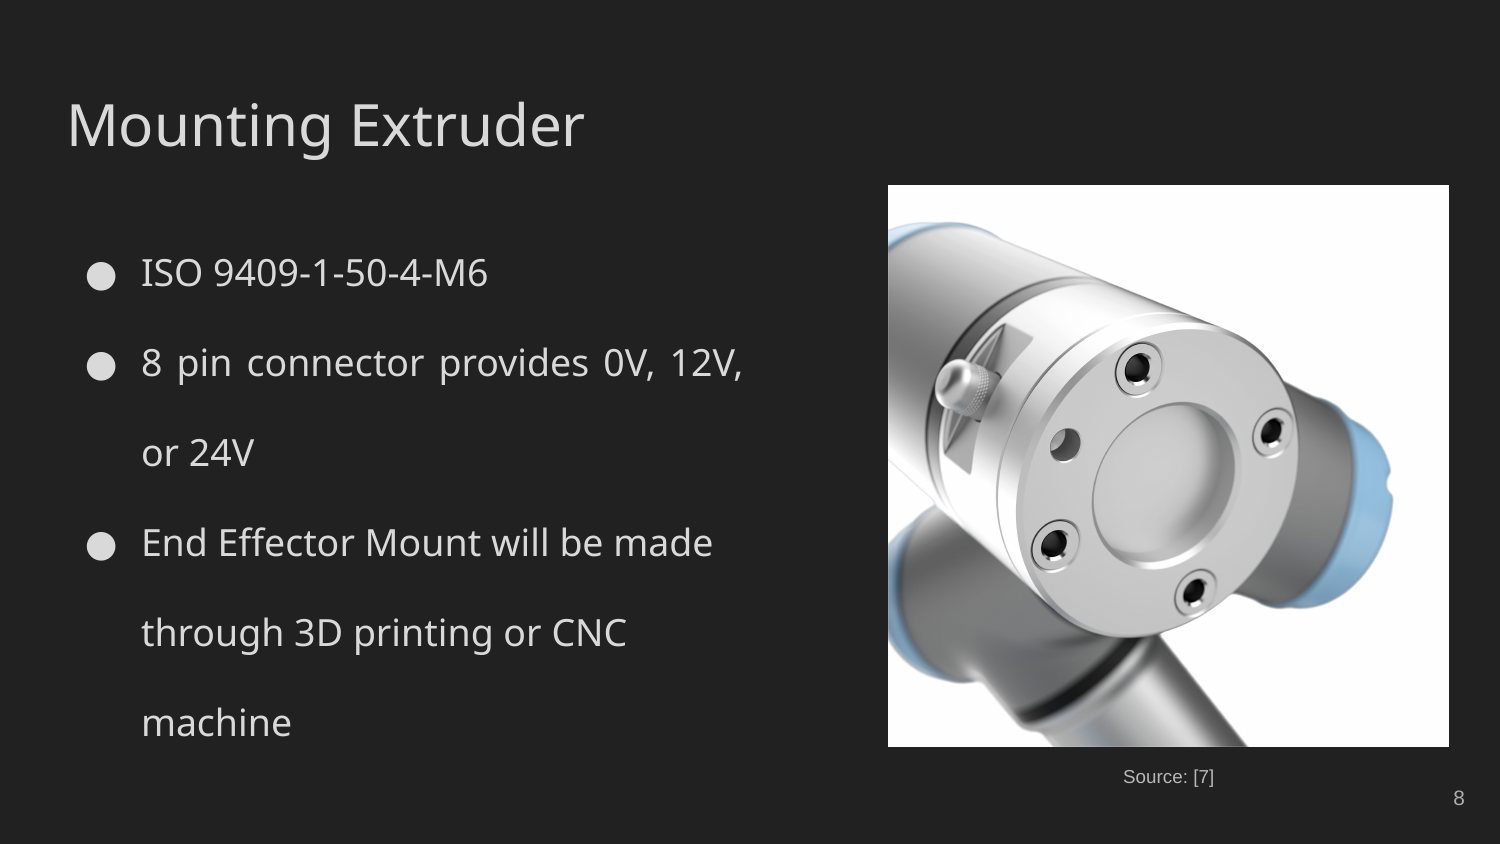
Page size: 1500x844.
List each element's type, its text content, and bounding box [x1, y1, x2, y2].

text_box Source: [7] [923, 755, 1414, 810]
picture [888, 185, 1450, 747]
title Mounting Extruder [51, 72, 1449, 167]
list ISO 9409-1-50-4-M6 8 pin connector provides 0V, 12V, or 24V End Effector Mount will be made through 3D printing or CNC machine [51, 189, 760, 750]
slide_number ‹#› [1389, 764, 1480, 830]
